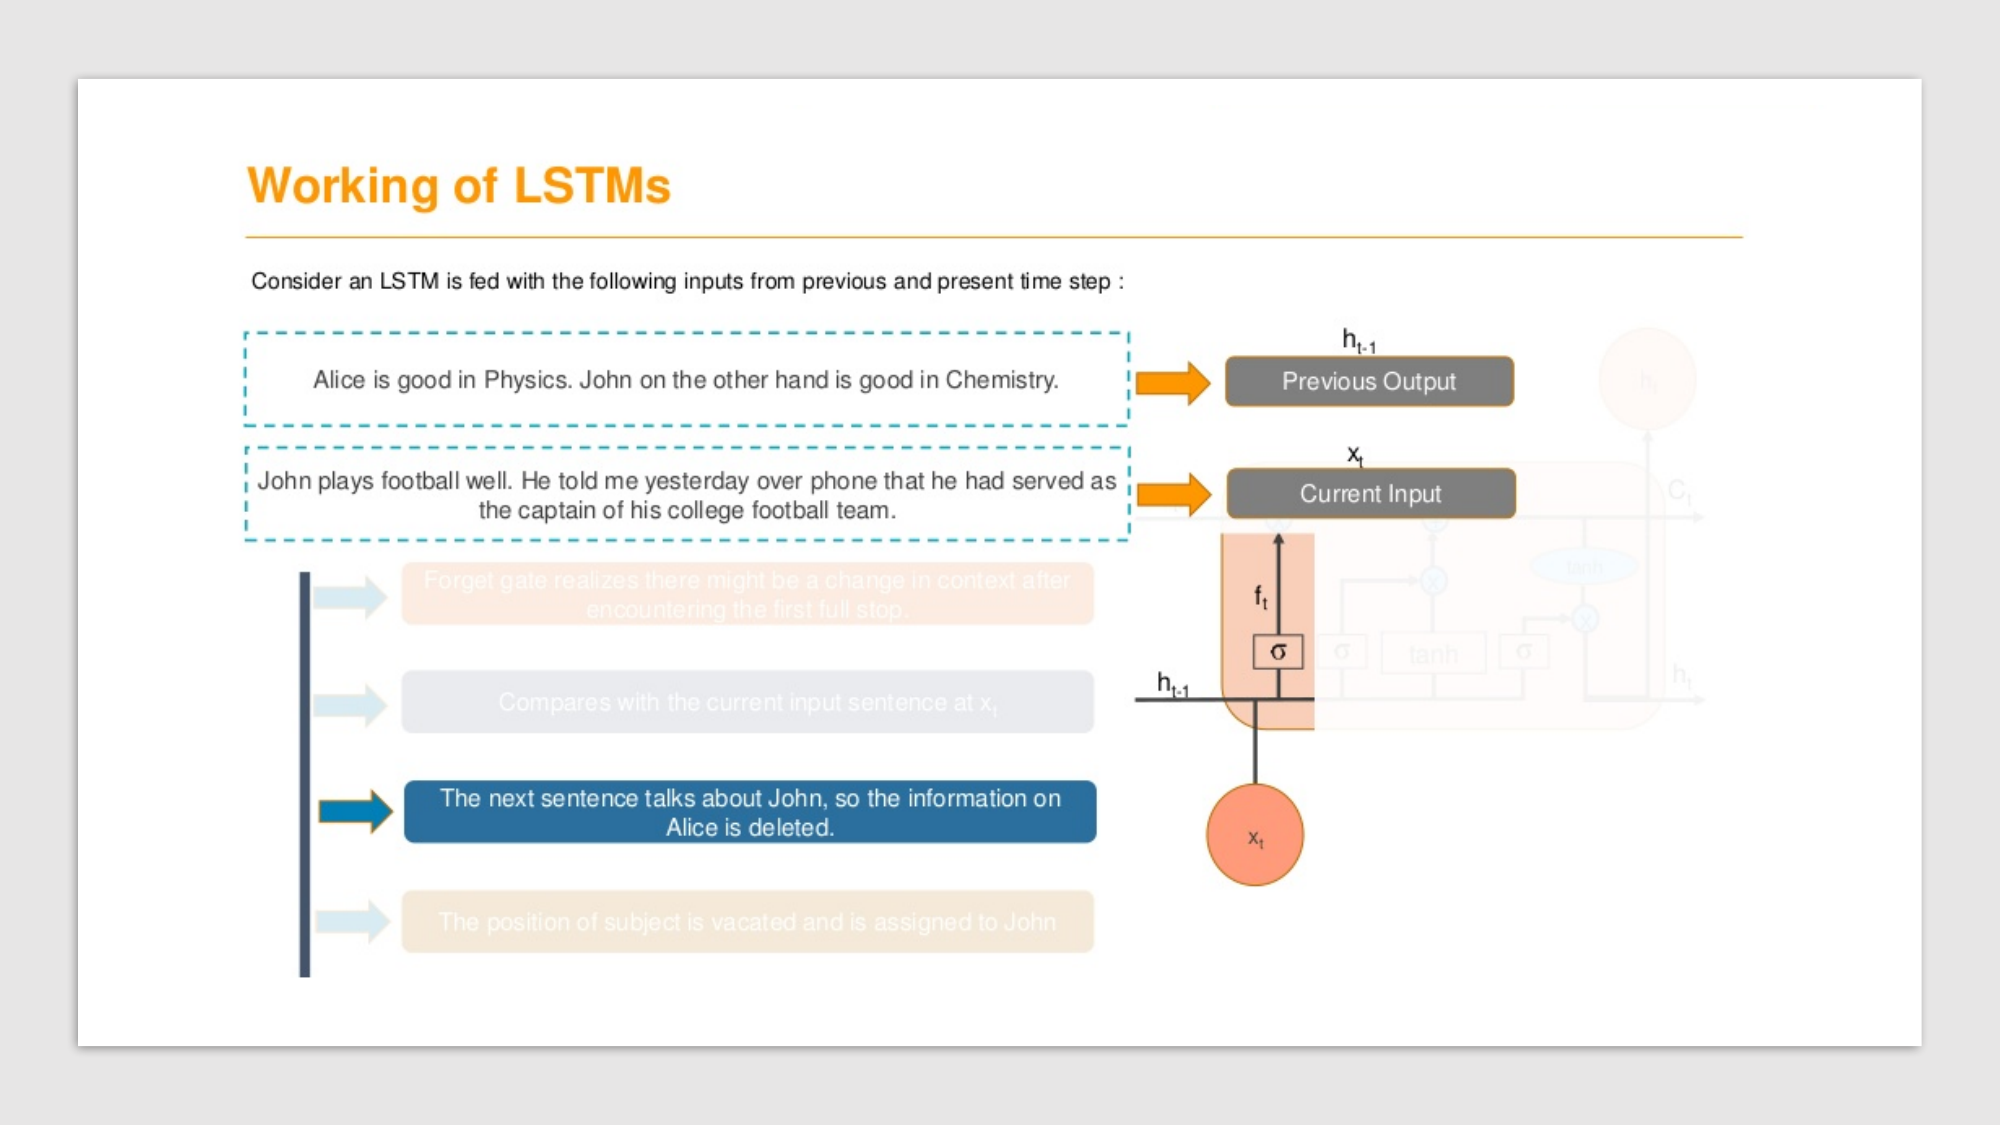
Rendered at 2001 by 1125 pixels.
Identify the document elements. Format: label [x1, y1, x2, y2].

picture [172, 105, 1828, 1020]
text_box [0, 0, 2000, 1125]
text_box [77, 78, 1923, 1047]
